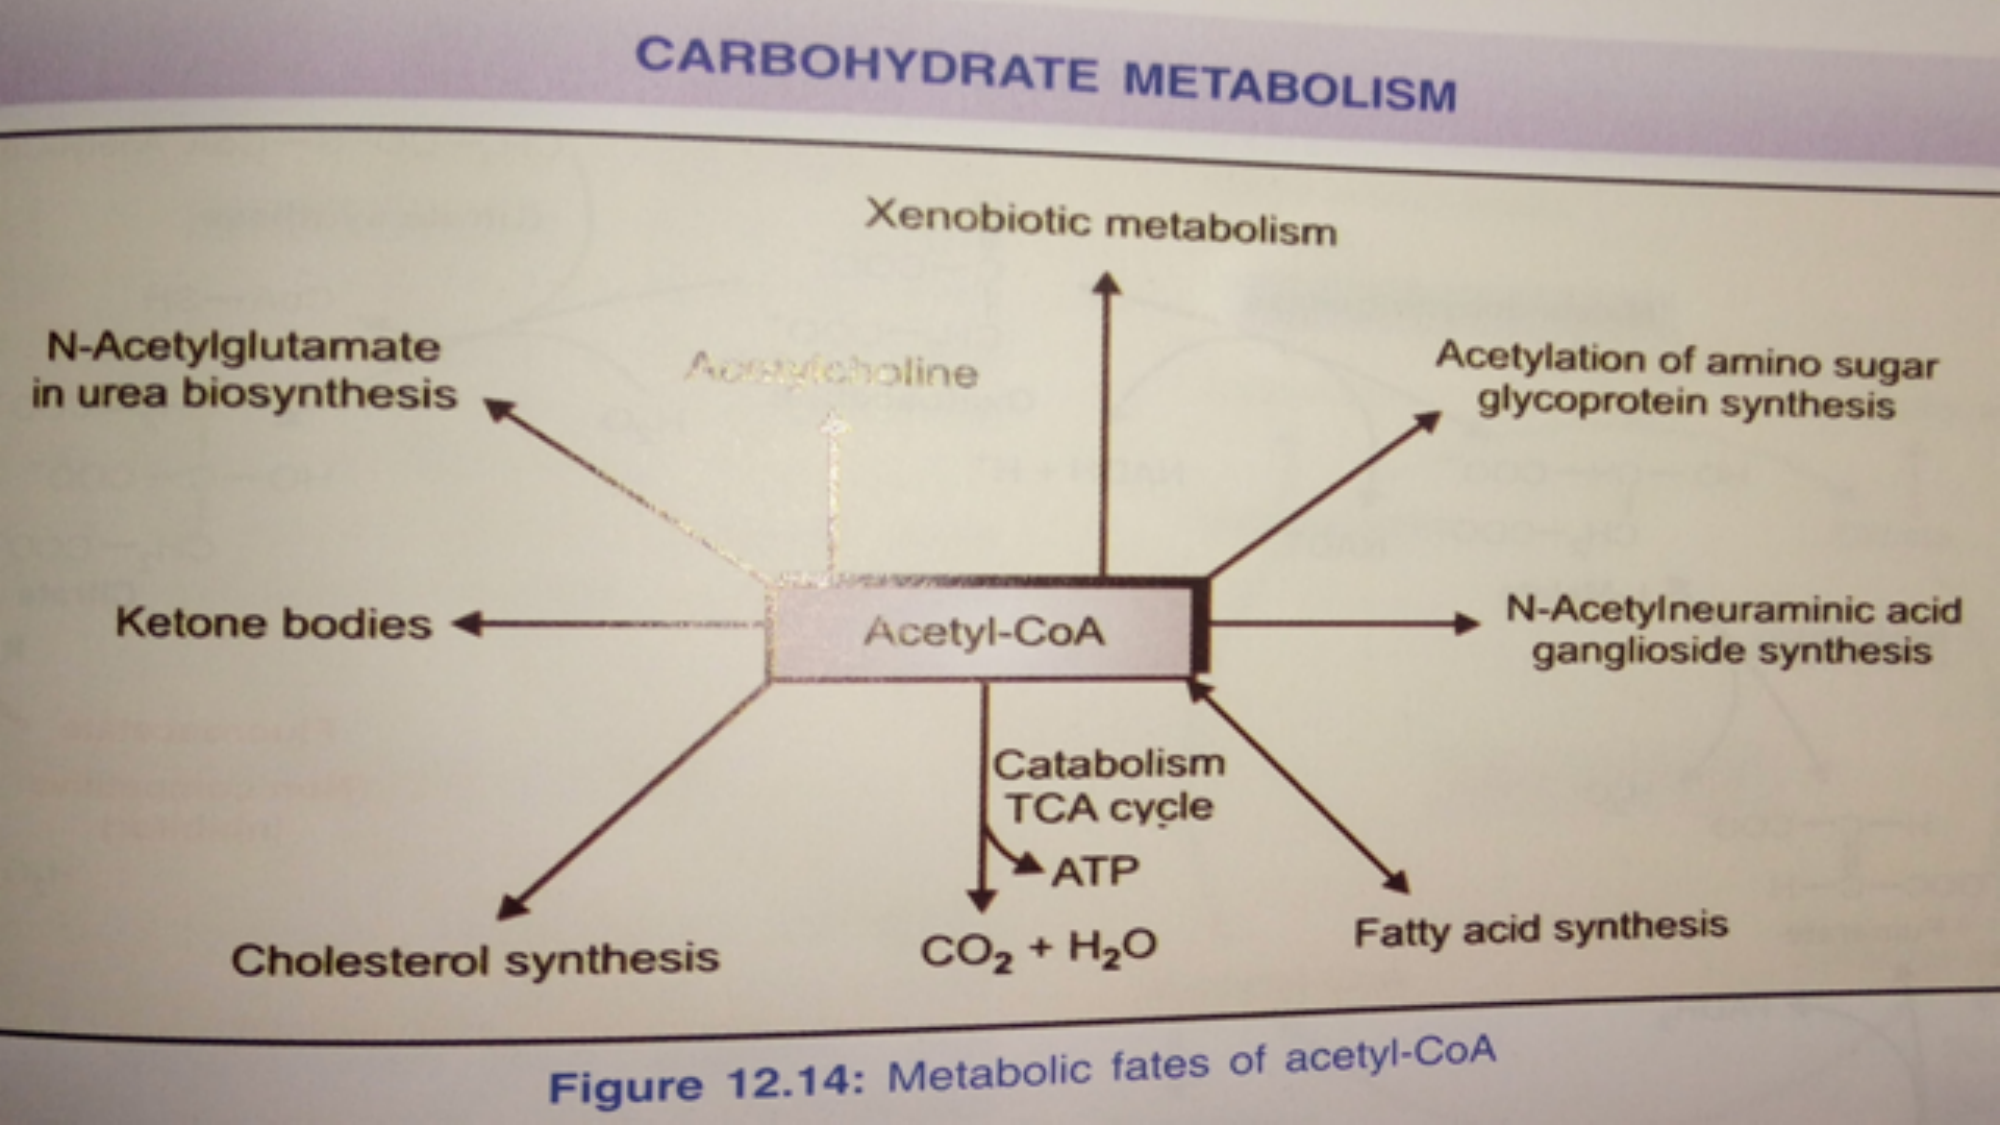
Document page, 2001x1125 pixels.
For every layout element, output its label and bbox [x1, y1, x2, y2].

list [0, 0, 2000, 1125]
